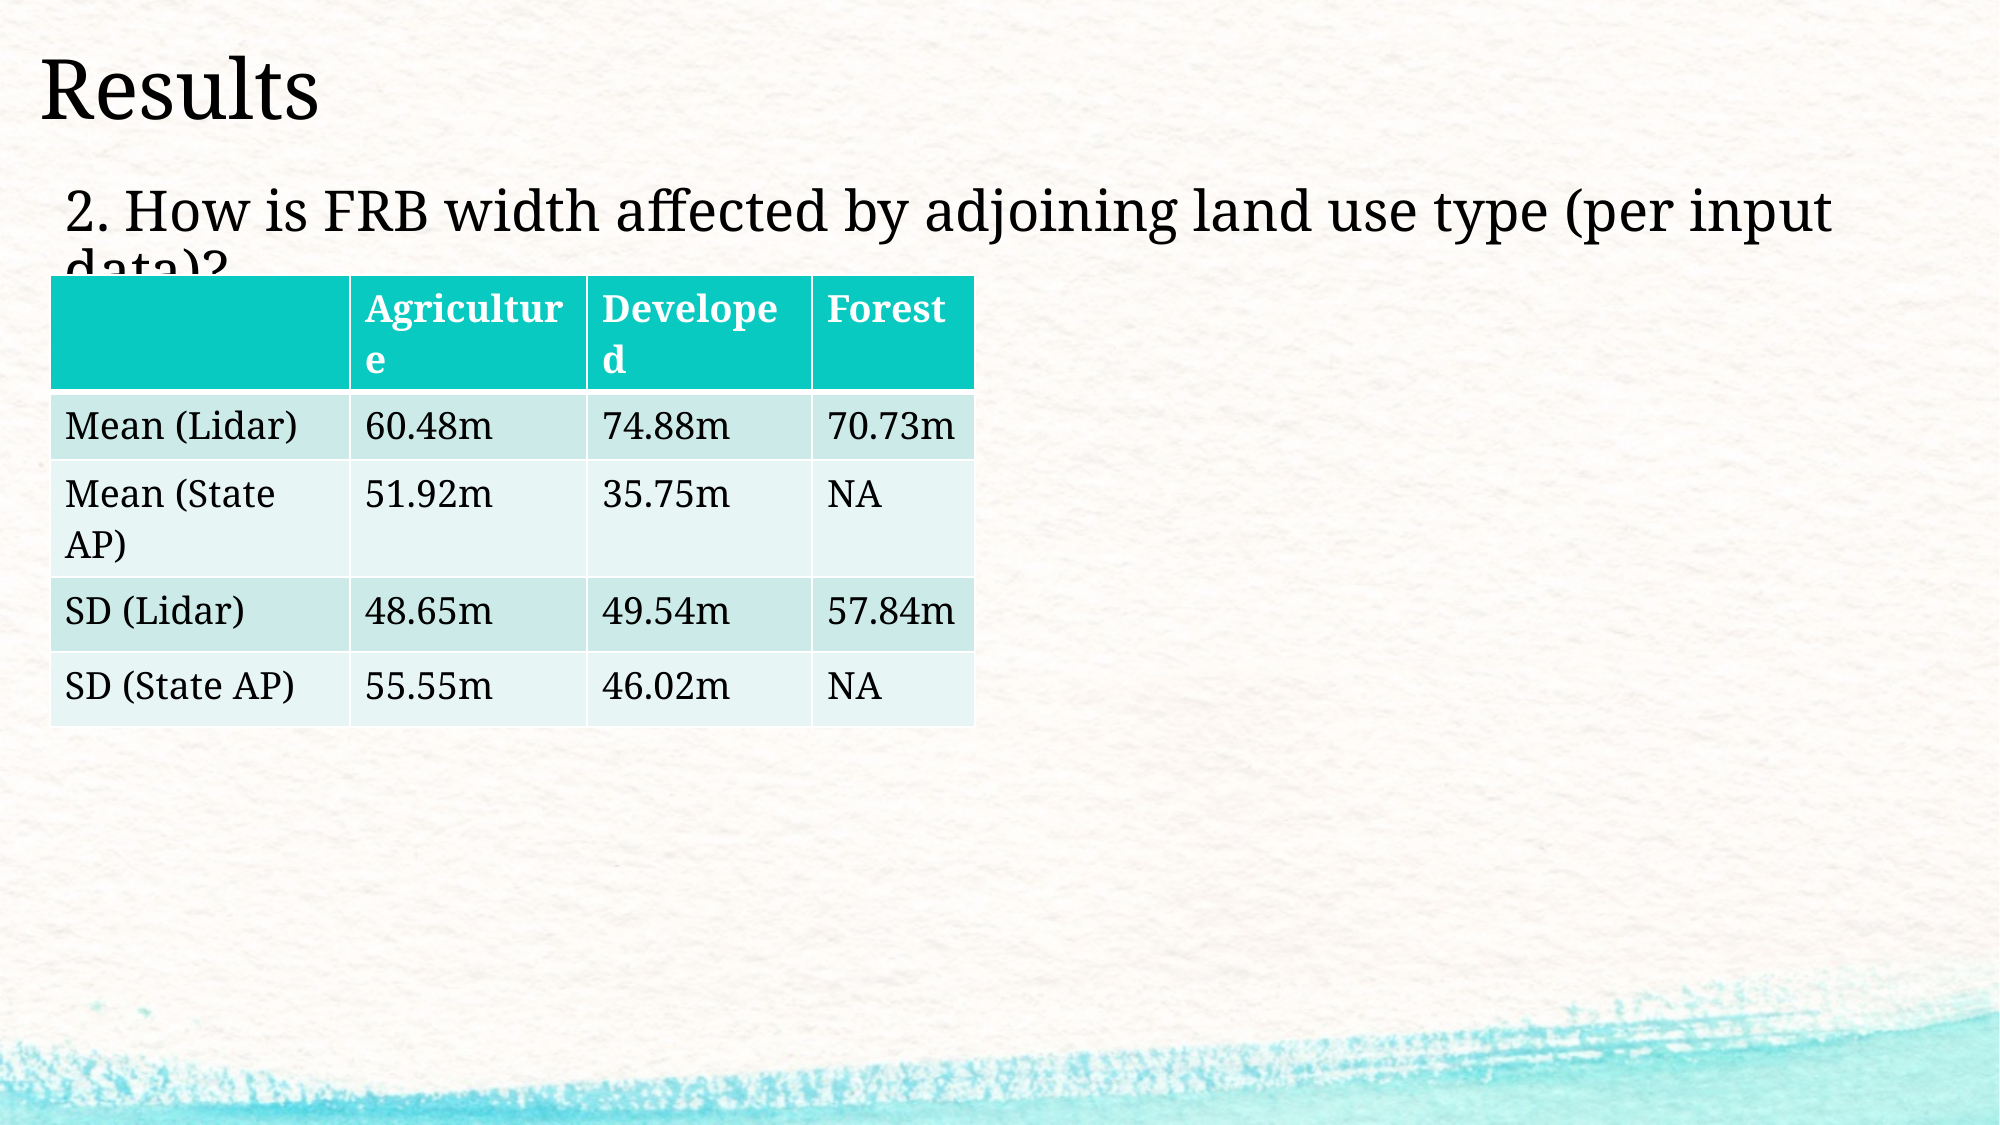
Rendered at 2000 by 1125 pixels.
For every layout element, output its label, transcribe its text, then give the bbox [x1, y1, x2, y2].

table_cell NA [813, 653, 974, 726]
table_header Forest [813, 276, 974, 389]
table_cell 57.84m [813, 578, 974, 651]
table_cell NA [813, 461, 974, 576]
table_cell 35.75m [588, 461, 811, 576]
table_cell 74.88m [588, 395, 811, 459]
table_header [51, 276, 349, 389]
table_header Agriculture [351, 276, 586, 389]
picture [0, 0, 2000, 1125]
table_header Developed [588, 276, 811, 389]
table_cell 55.55m [351, 653, 586, 726]
table_cell 49.54m [588, 578, 811, 651]
table_cell 60.48m [351, 395, 586, 459]
table_cell Mean (Lidar) [51, 395, 349, 459]
table_cell SD (State AP) [51, 653, 349, 726]
table_cell 70.73m [813, 395, 974, 459]
table_cell SD (Lidar) [51, 578, 349, 651]
table_cell 51.92m [351, 461, 586, 576]
table_cell 46.02m [588, 653, 811, 726]
table_cell Mean (State AP) [51, 461, 349, 576]
list 2. How is FRB width affected by adjoining land use type (per input data)? [49, 174, 1950, 1075]
text_box Results [24, 24, 2000, 161]
table_cell 48.65m [351, 578, 586, 651]
